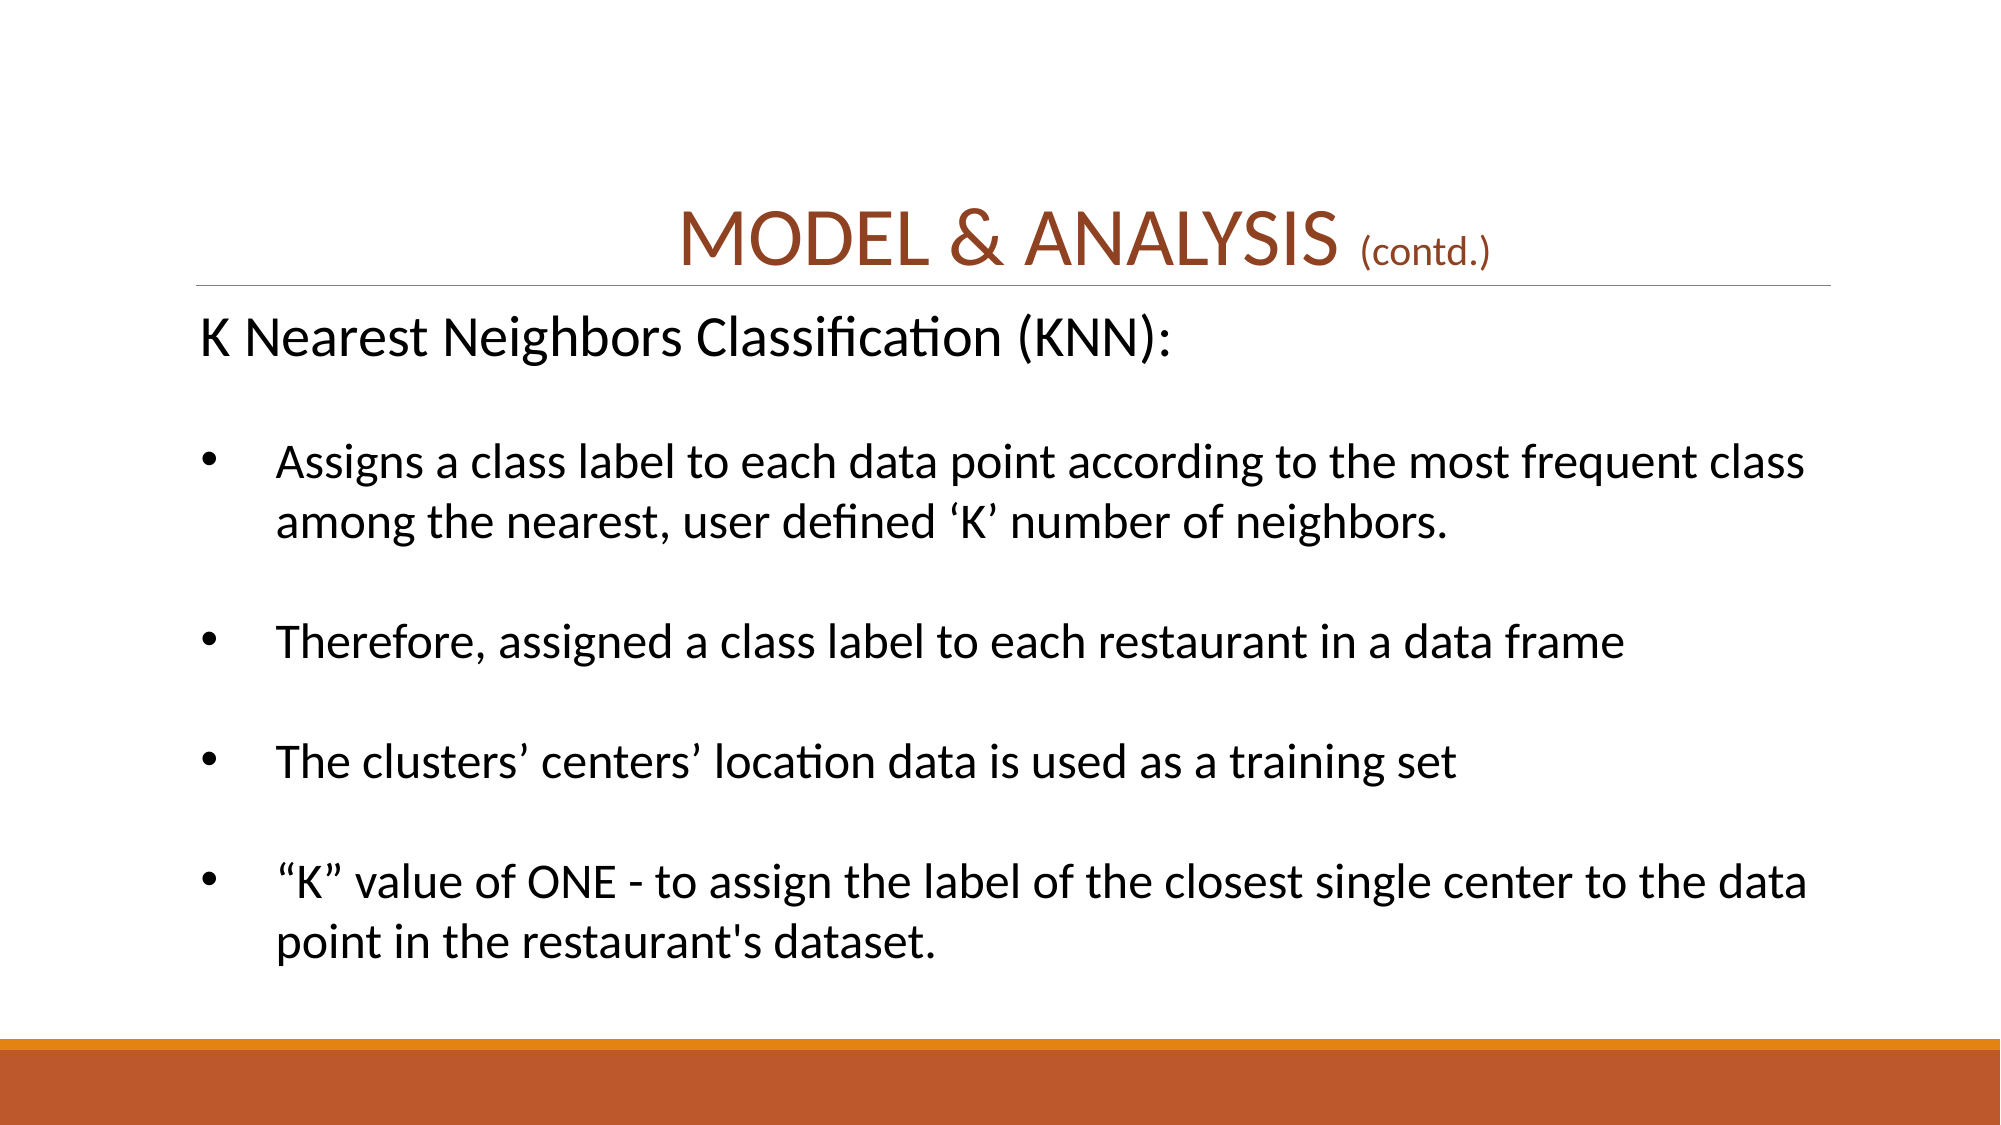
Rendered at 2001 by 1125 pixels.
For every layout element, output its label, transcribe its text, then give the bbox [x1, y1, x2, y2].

text_box K Nearest Neighbors Classification (KNN): Assigns a class label to each data point according to the most frequent class among the nearest, user defined ‘K’ number of neighbors. Therefore, assigned a class label to each restaurant in a data frame The clusters’ centers’ location data is used as a training set “K” value of ONE - to assign the label of the closest single center to the data point in the restaurant's dataset. [185, 291, 1869, 1125]
text_box MODEL & ANALYSIS (contd.) [579, 174, 1599, 290]
